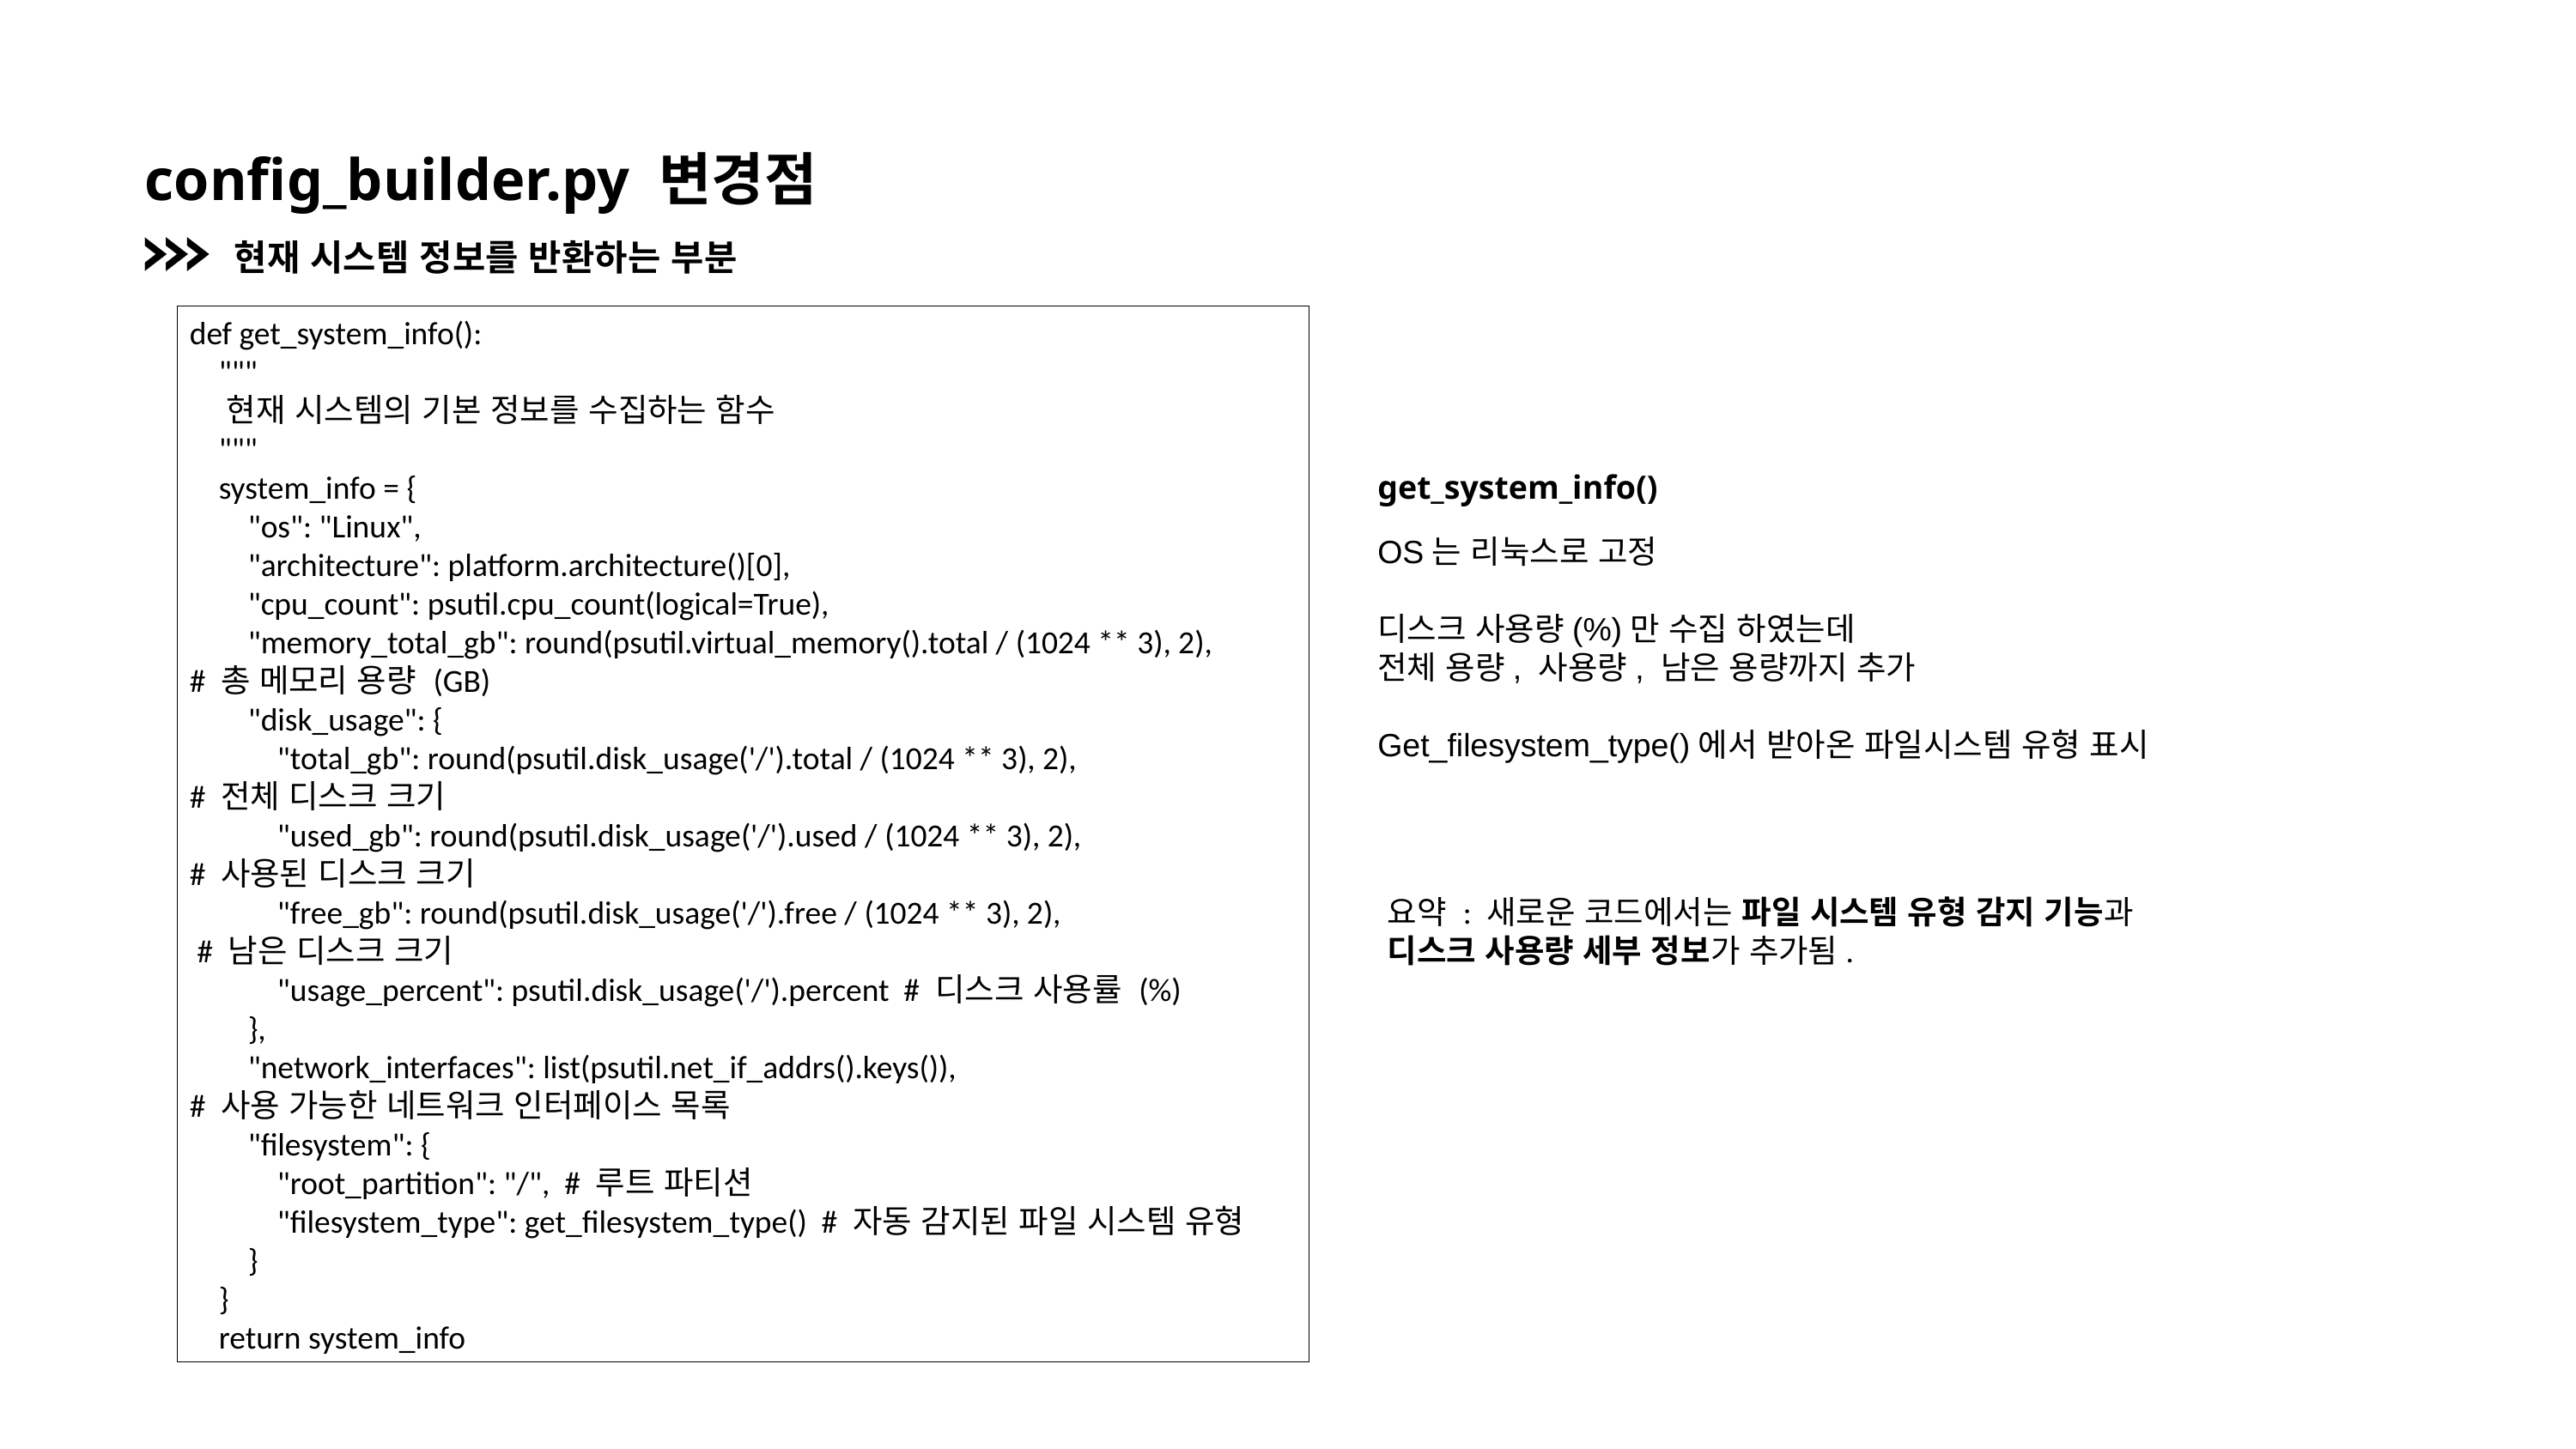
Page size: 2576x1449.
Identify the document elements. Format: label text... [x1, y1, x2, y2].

text_box 현재 시스템 정보를 반환하는 부분 [234, 227, 910, 278]
text_box config_builder.py 변경점 [144, 136, 1031, 212]
text_box 요약 : 새로운 코드에서는 파일 시스템 유형 감지 기능과 디스크 사용량 세부 정보가 추가됨. [1374, 885, 2212, 975]
text_box get_system_info() [1377, 460, 1846, 506]
text_box OS는 리눅스로 고정 디스크 사용량(%)만 수집 하였는데 전체 용량, 사용량, 남은 용량까지 추가 Get_filesystem_type()에서 받아온 파일시스템 유형 표시 [1377, 530, 2326, 803]
text_box [144, 237, 210, 272]
text_box def get_system_info(): """ 현재 시스템의 기본 정보를 수집하는 함수 """ system_info = { "os": "Linux", "architecture": platform.architecture()[0], "cpu_count": psutil.cpu_count(logical=True), "memory_total_gb": round(psutil.virtual_memory().total / (1024 ** 3), 2), # 총 메모리 용량 (GB) "disk_usage": { "total_gb": round(psutil.disk_usage('/').total / (1024 ** 3), 2), # 전체 디스크 크기 "used_gb": round(psutil.disk_usage('/').used / (1024 ** 3), 2), # 사용된 디스크 크기 "free_gb": round(psutil.disk_usage('/').free / (1024 ** 3), 2), # 남은 디스크 크기 "usage_percent": psutil.disk_usage('/').percent # 디스크 사용률 (%) }, "network_interfaces": list(psutil.net_if_addrs().keys()), # 사용 가능한 네트워크 인터페이스 목록 "filesystem": { "root_partition": "/", # 루트 파티션 "filesystem_type": get_filesystem_type() # 자동 감지된 파일 시스템 유형 } } return system_info [177, 306, 1309, 1362]
